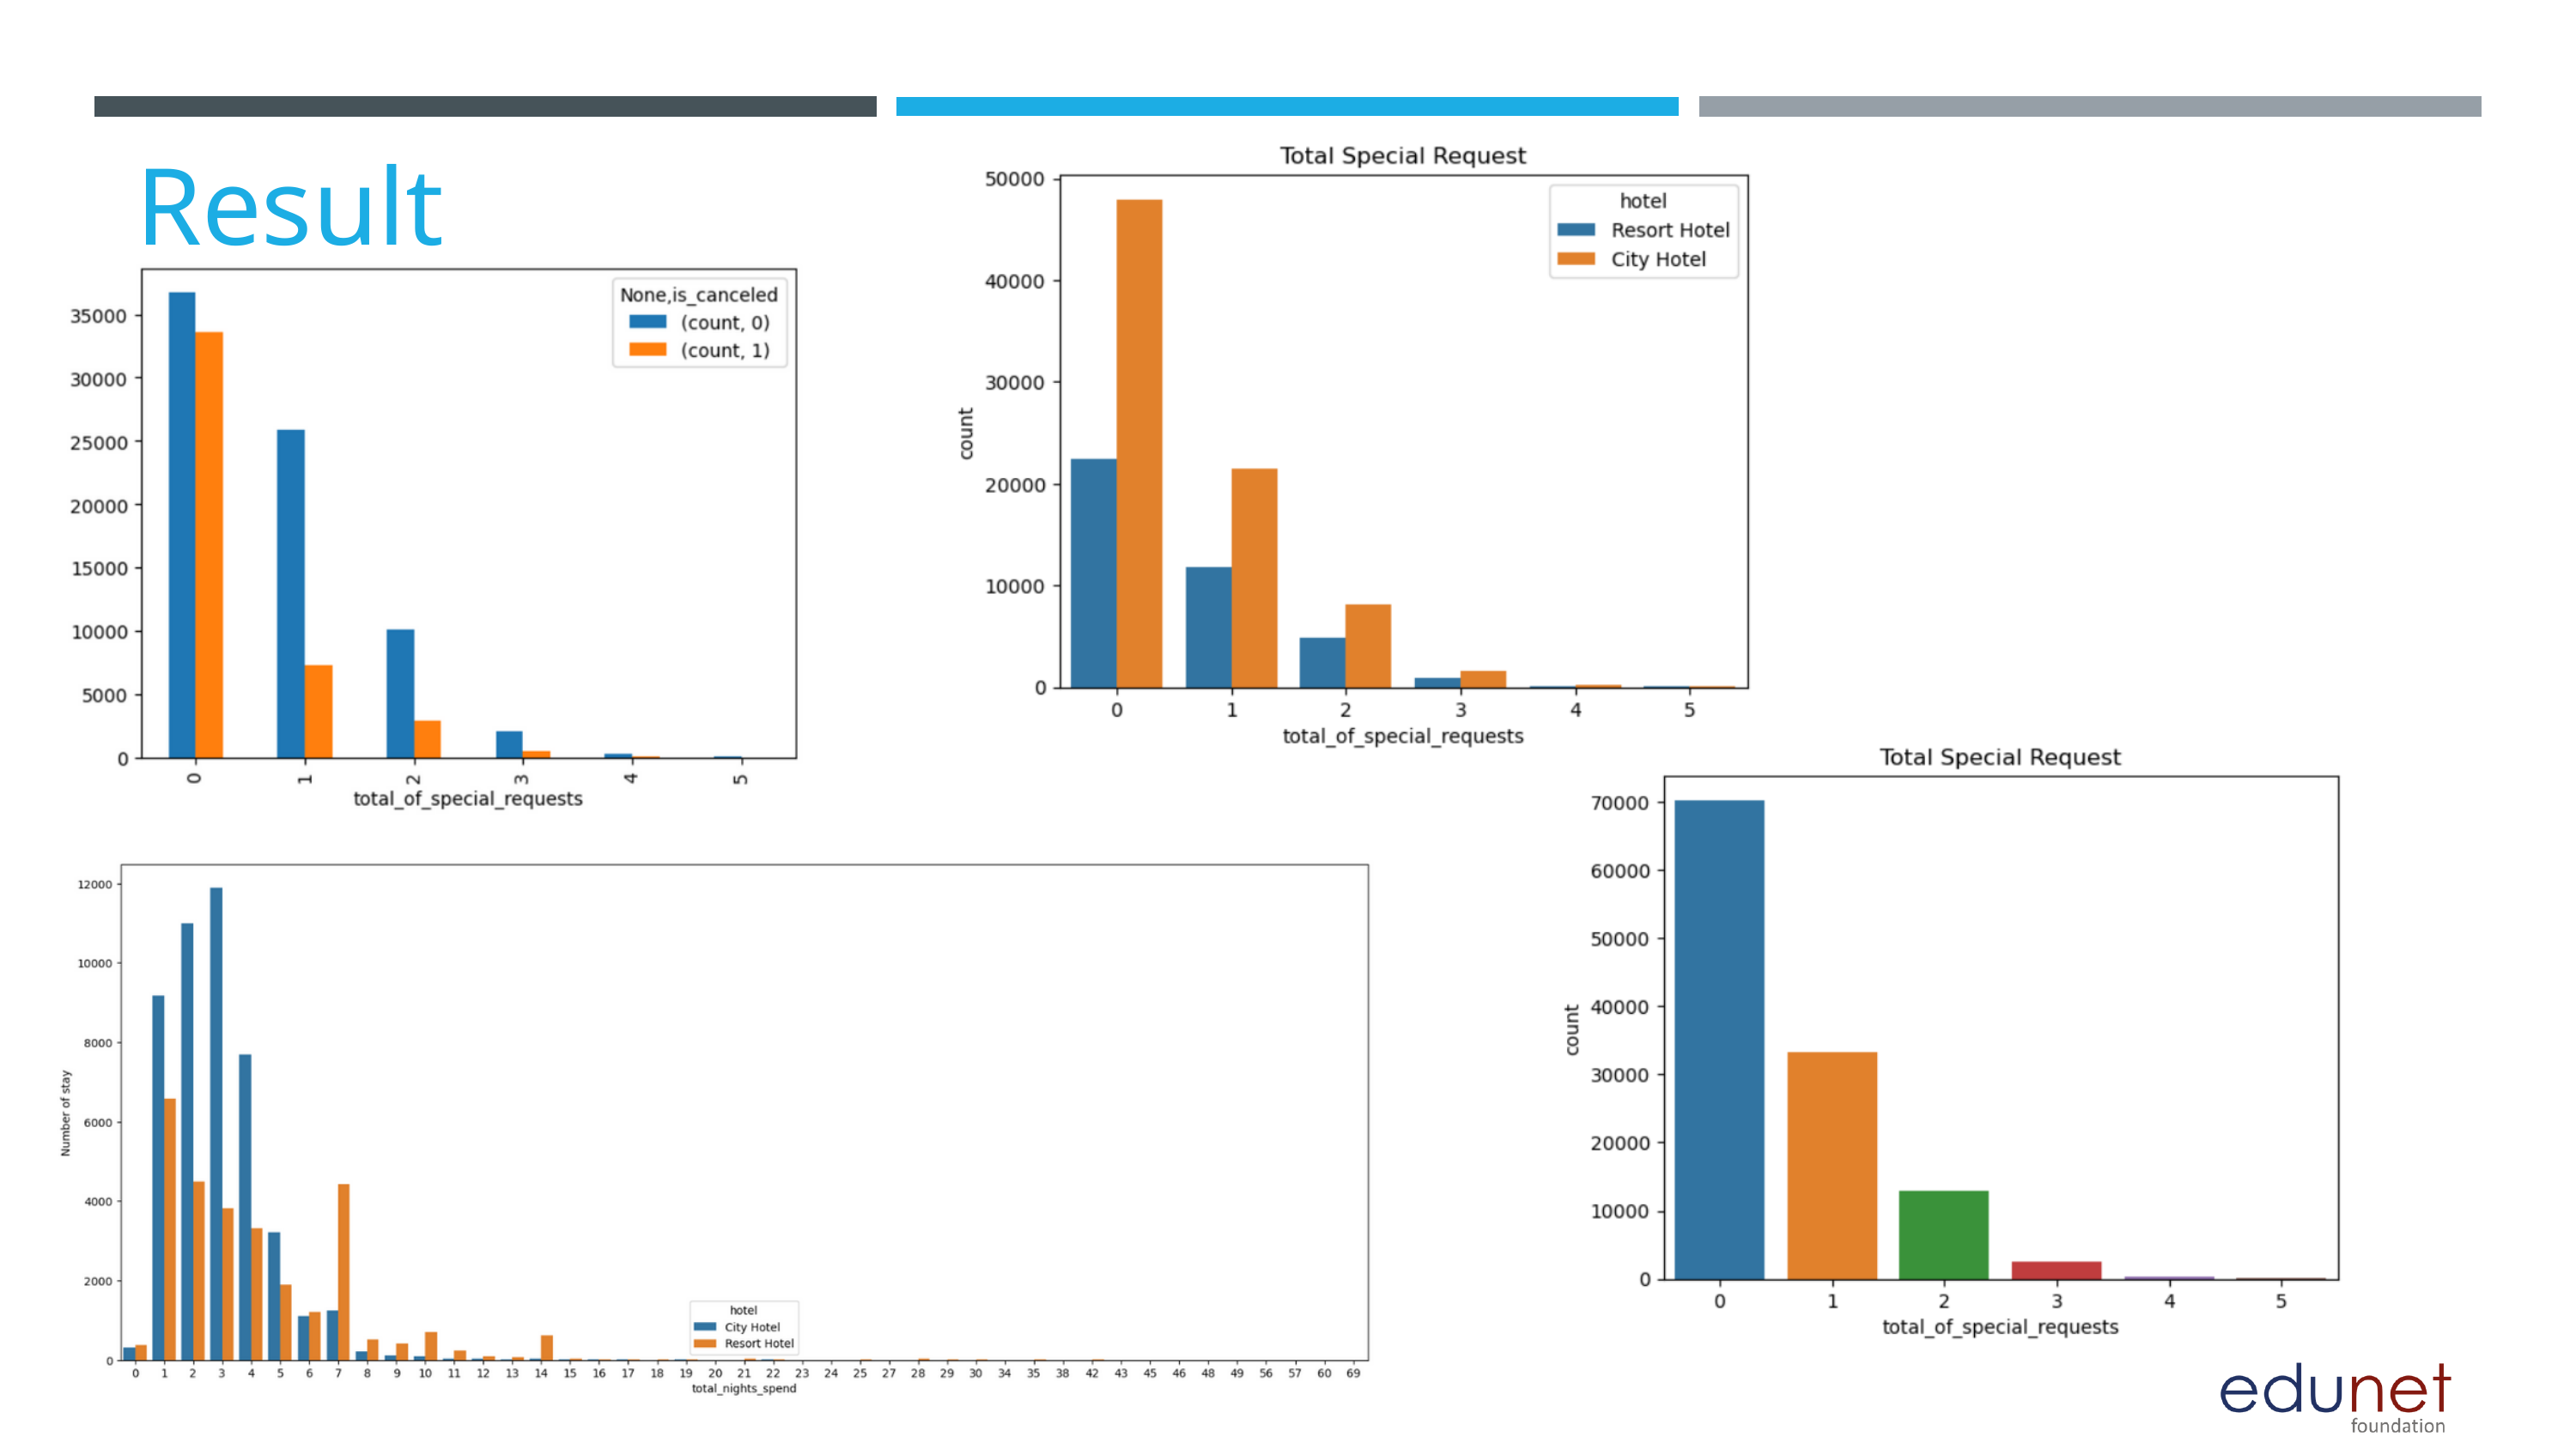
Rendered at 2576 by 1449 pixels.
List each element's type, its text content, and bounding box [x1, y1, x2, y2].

text_box [945, 140, 1866, 755]
text_box [2215, 1360, 2454, 1437]
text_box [896, 96, 1680, 117]
text_box [56, 252, 881, 822]
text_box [94, 96, 878, 118]
text_box [1538, 742, 2459, 1354]
text_box Result [136, 138, 2440, 266]
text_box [1698, 95, 2482, 118]
text_box [37, 851, 1384, 1422]
